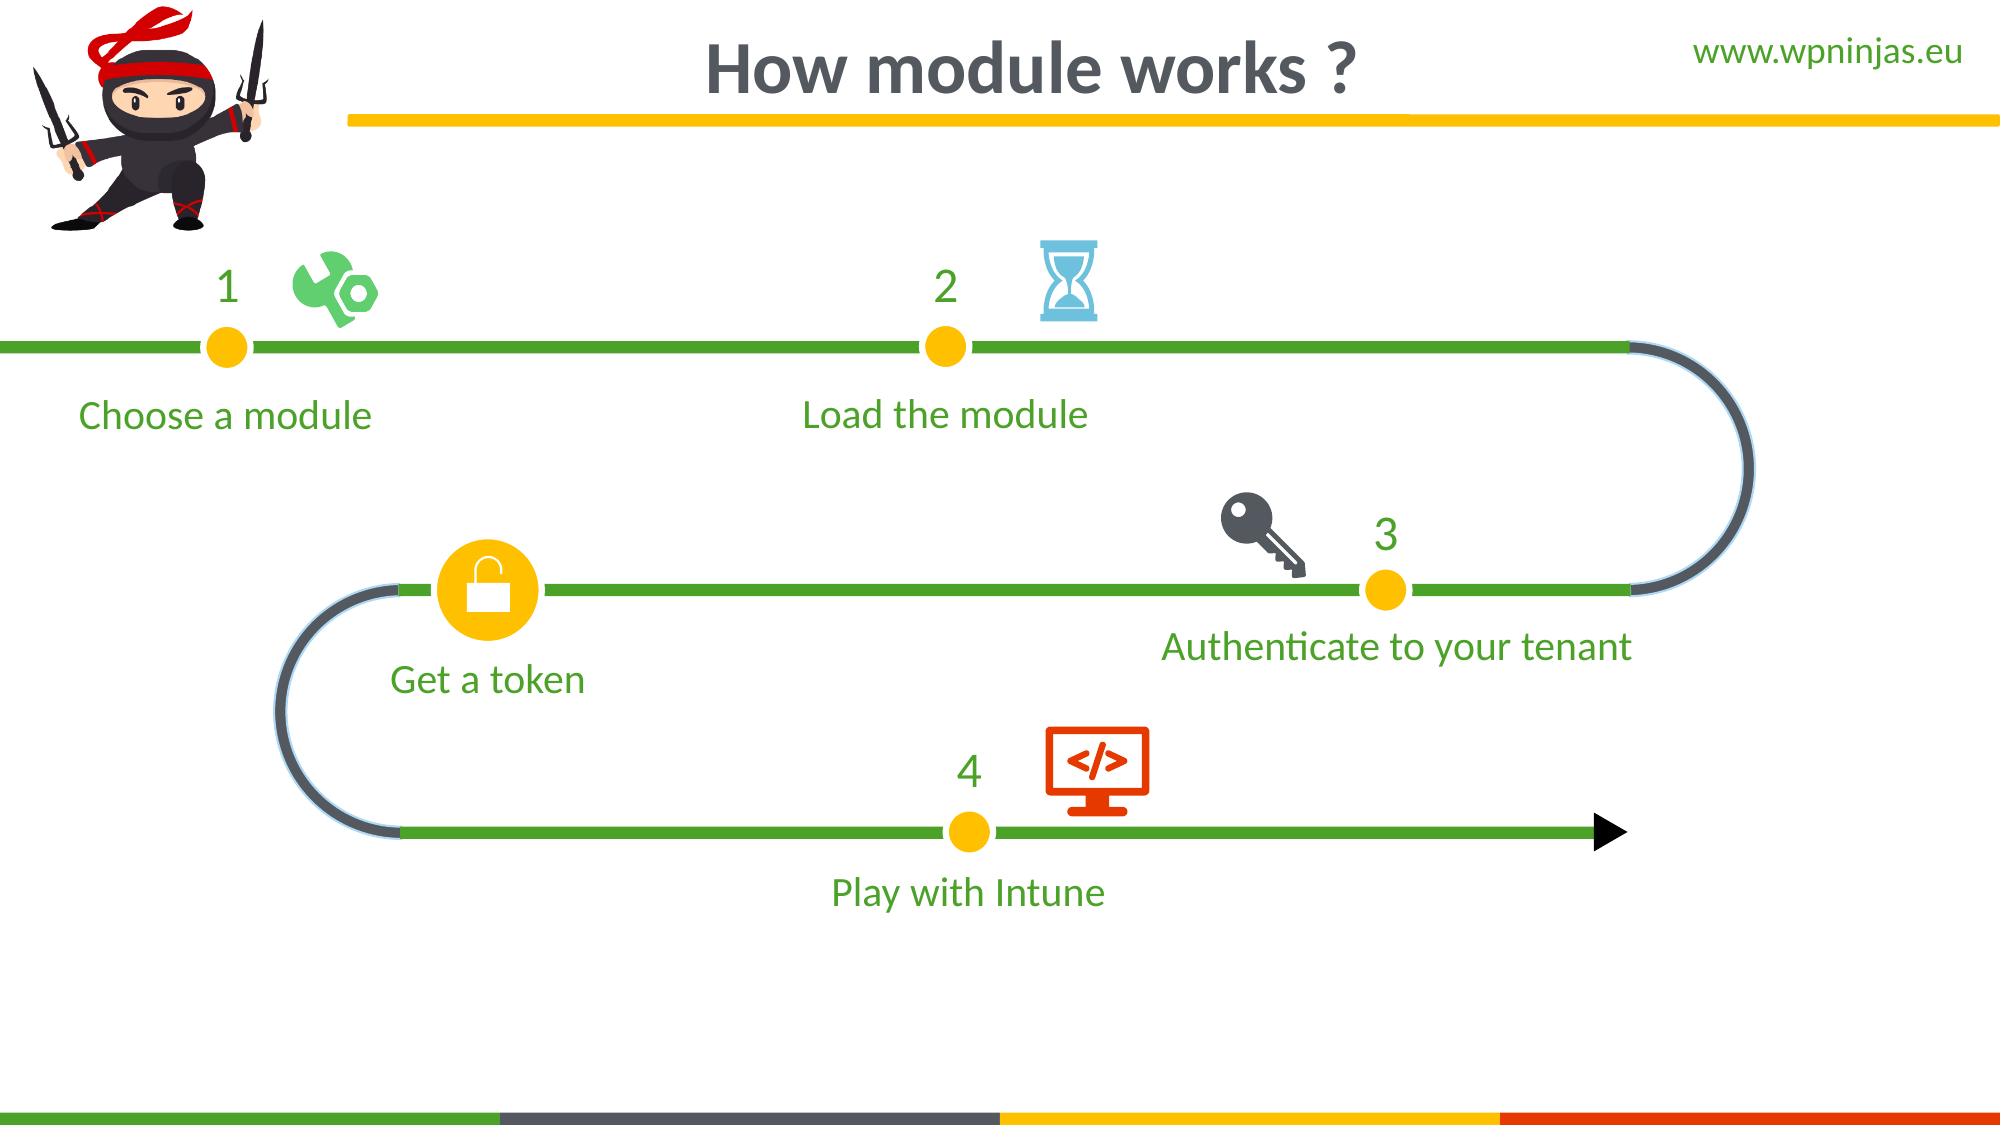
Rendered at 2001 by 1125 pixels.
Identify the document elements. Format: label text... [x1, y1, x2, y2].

text_box [1221, 492, 1306, 579]
list How module works ? [383, 21, 1682, 114]
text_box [1045, 726, 1150, 817]
list Authenticate to your tenant [1136, 616, 1658, 680]
text_box [1040, 240, 1098, 322]
list Load the module [777, 384, 1114, 448]
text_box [292, 251, 378, 328]
list Get a token [320, 650, 657, 714]
list Play with Intune [800, 863, 1137, 927]
picture [28, 0, 269, 236]
list Choose a module [57, 385, 394, 450]
